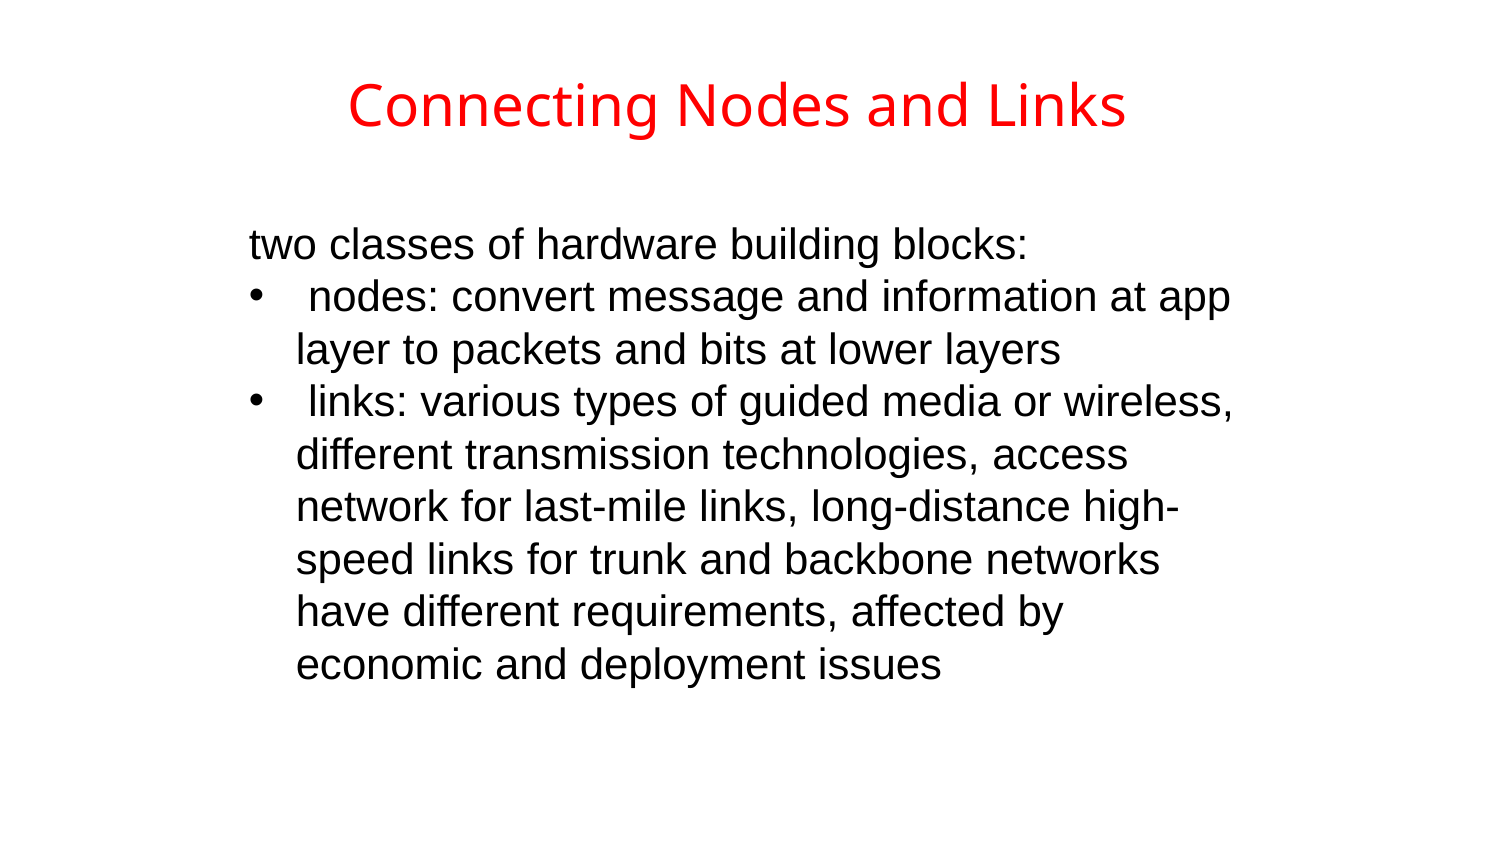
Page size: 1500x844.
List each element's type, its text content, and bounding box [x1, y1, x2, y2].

text_box two classes of hardware building blocks: nodes: convert message and information at app layer to packets and bits at lower layers links: various types of guided media or wireless, different transmission technologies, access network for last-mile links, long-distance high-speed links for trunk and backbone networks have different requirements, affected by economic and deployment issues [234, 207, 1262, 696]
title Connecting Nodes and Links [62, 37, 1413, 169]
